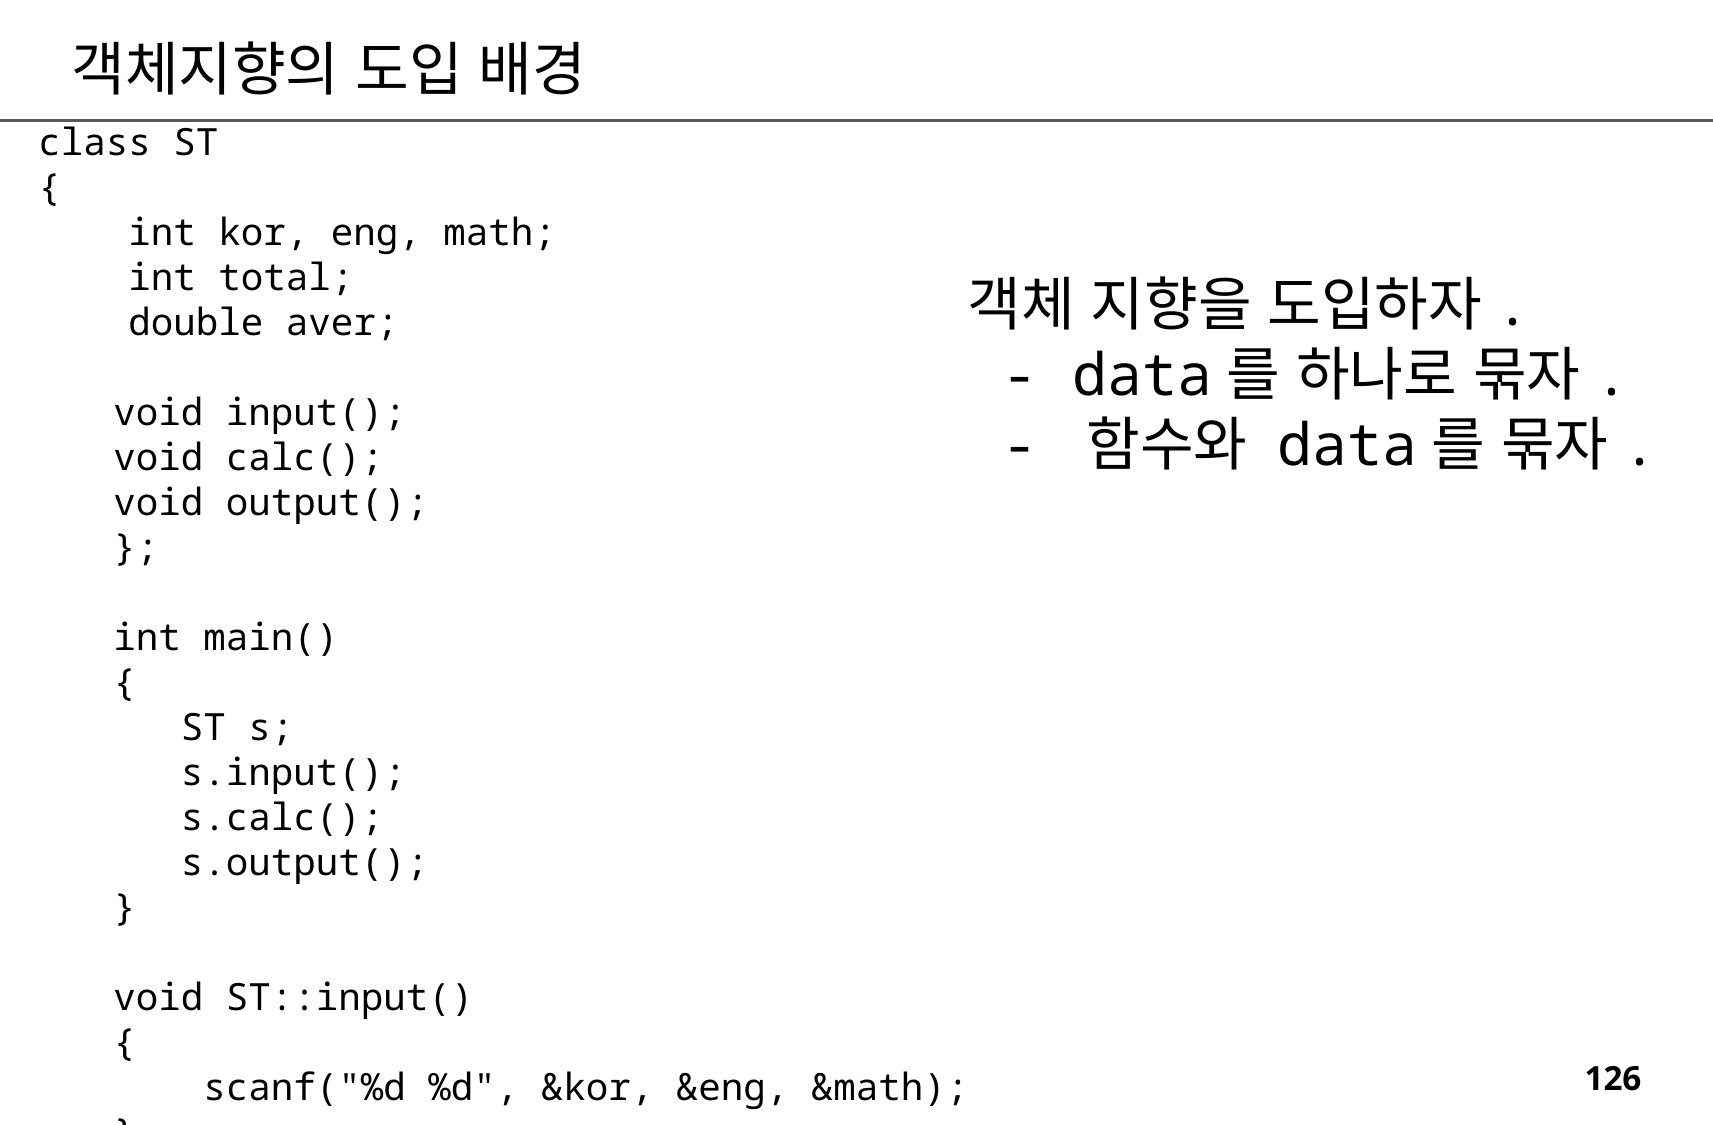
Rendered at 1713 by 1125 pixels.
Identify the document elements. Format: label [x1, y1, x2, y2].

text_box [23, 24, 1672, 1125]
